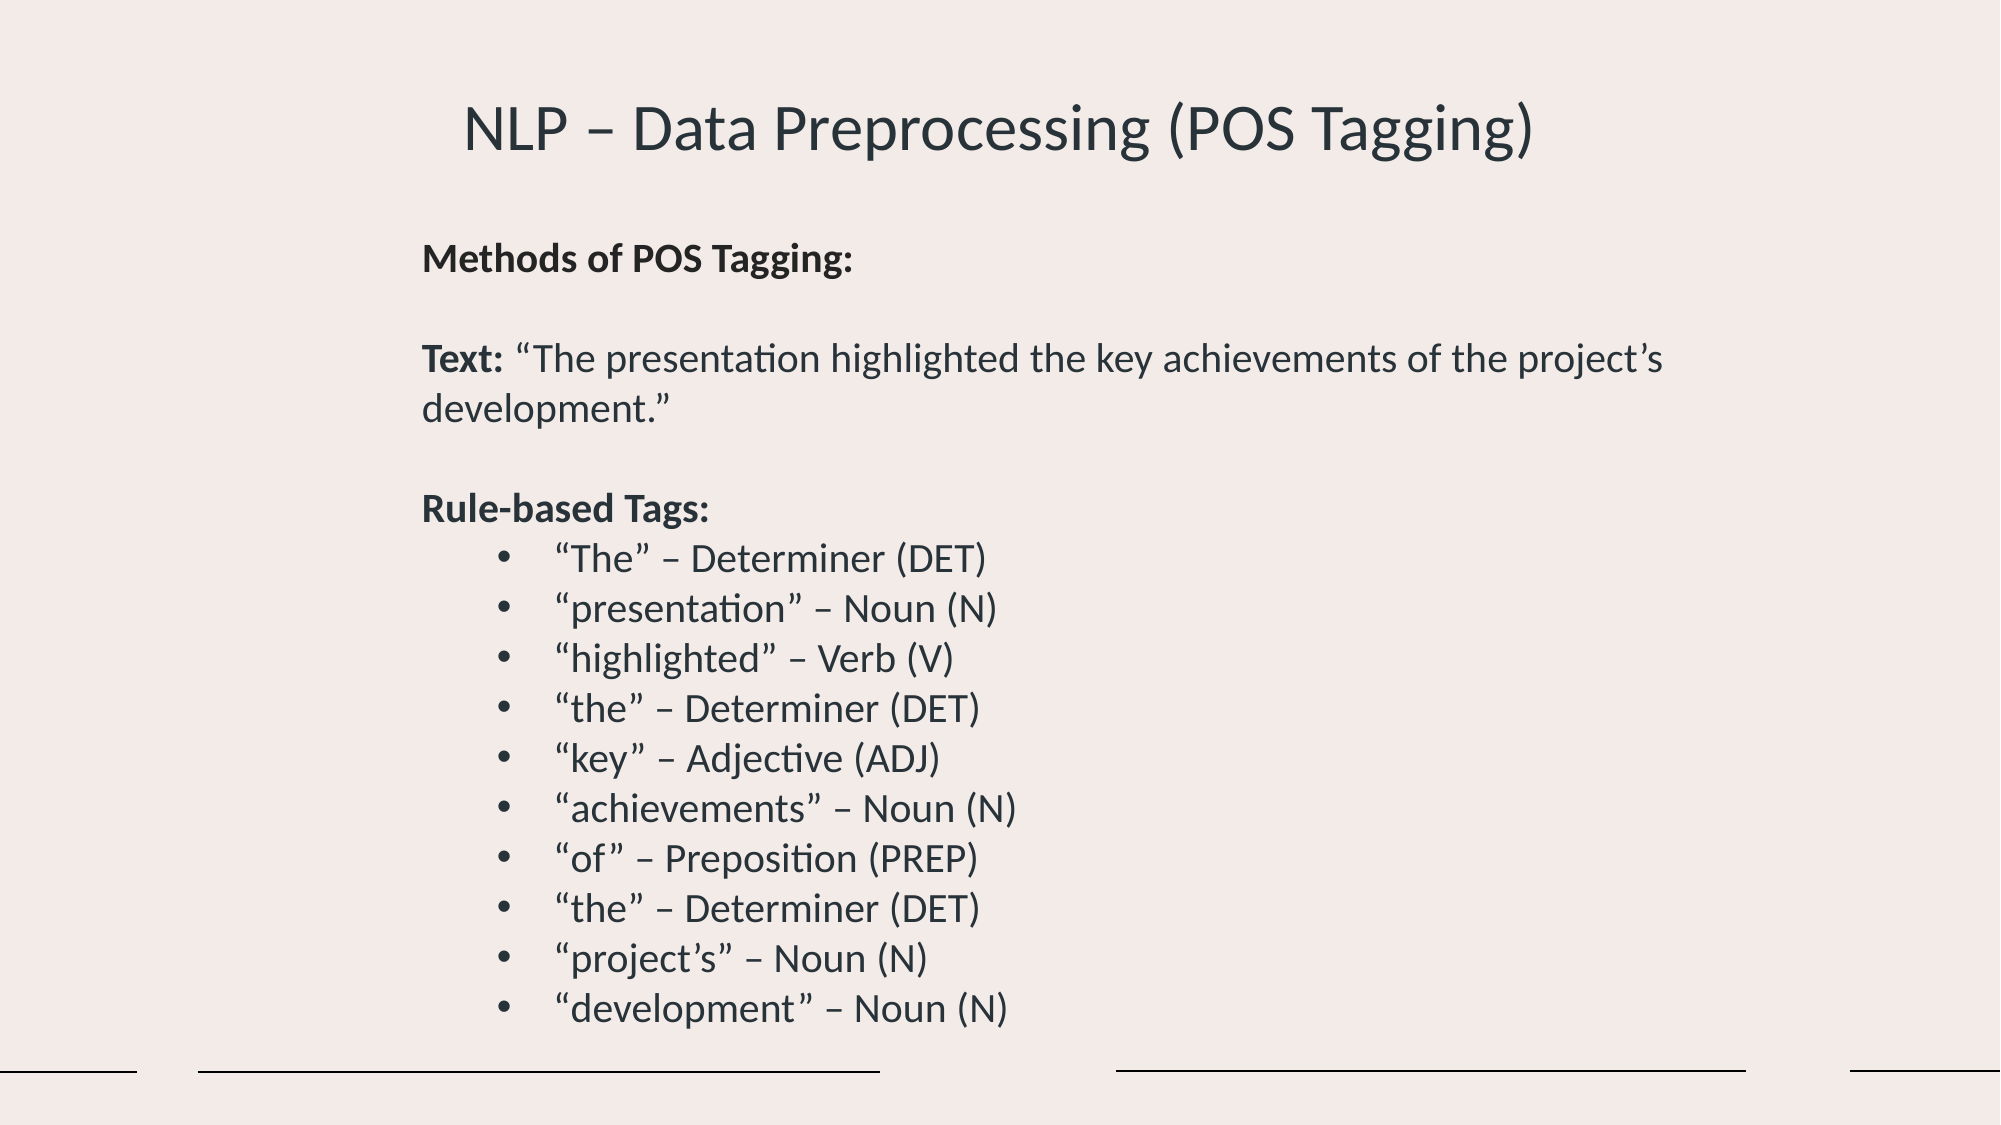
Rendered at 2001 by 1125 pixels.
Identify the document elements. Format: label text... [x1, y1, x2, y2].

text_box Methods of POS Tagging: Text: “The presentation highlighted the key achievements of the project’s development.” Rule-based Tags: “The” – Determiner (DET) “presentation” – Noun (N) “highlighted” – Verb (V) “the” – Determiner (DET) “key” – Adjective (ADJ) “achievements” – Noun (N) “of” – Preposition (PREP) “the” – Determiner (DET) “project’s” – Noun (N) “development” – Noun (N) [407, 223, 1871, 1039]
text_box NLP – Data Preprocessing (POS Tagging) [395, 76, 1605, 163]
